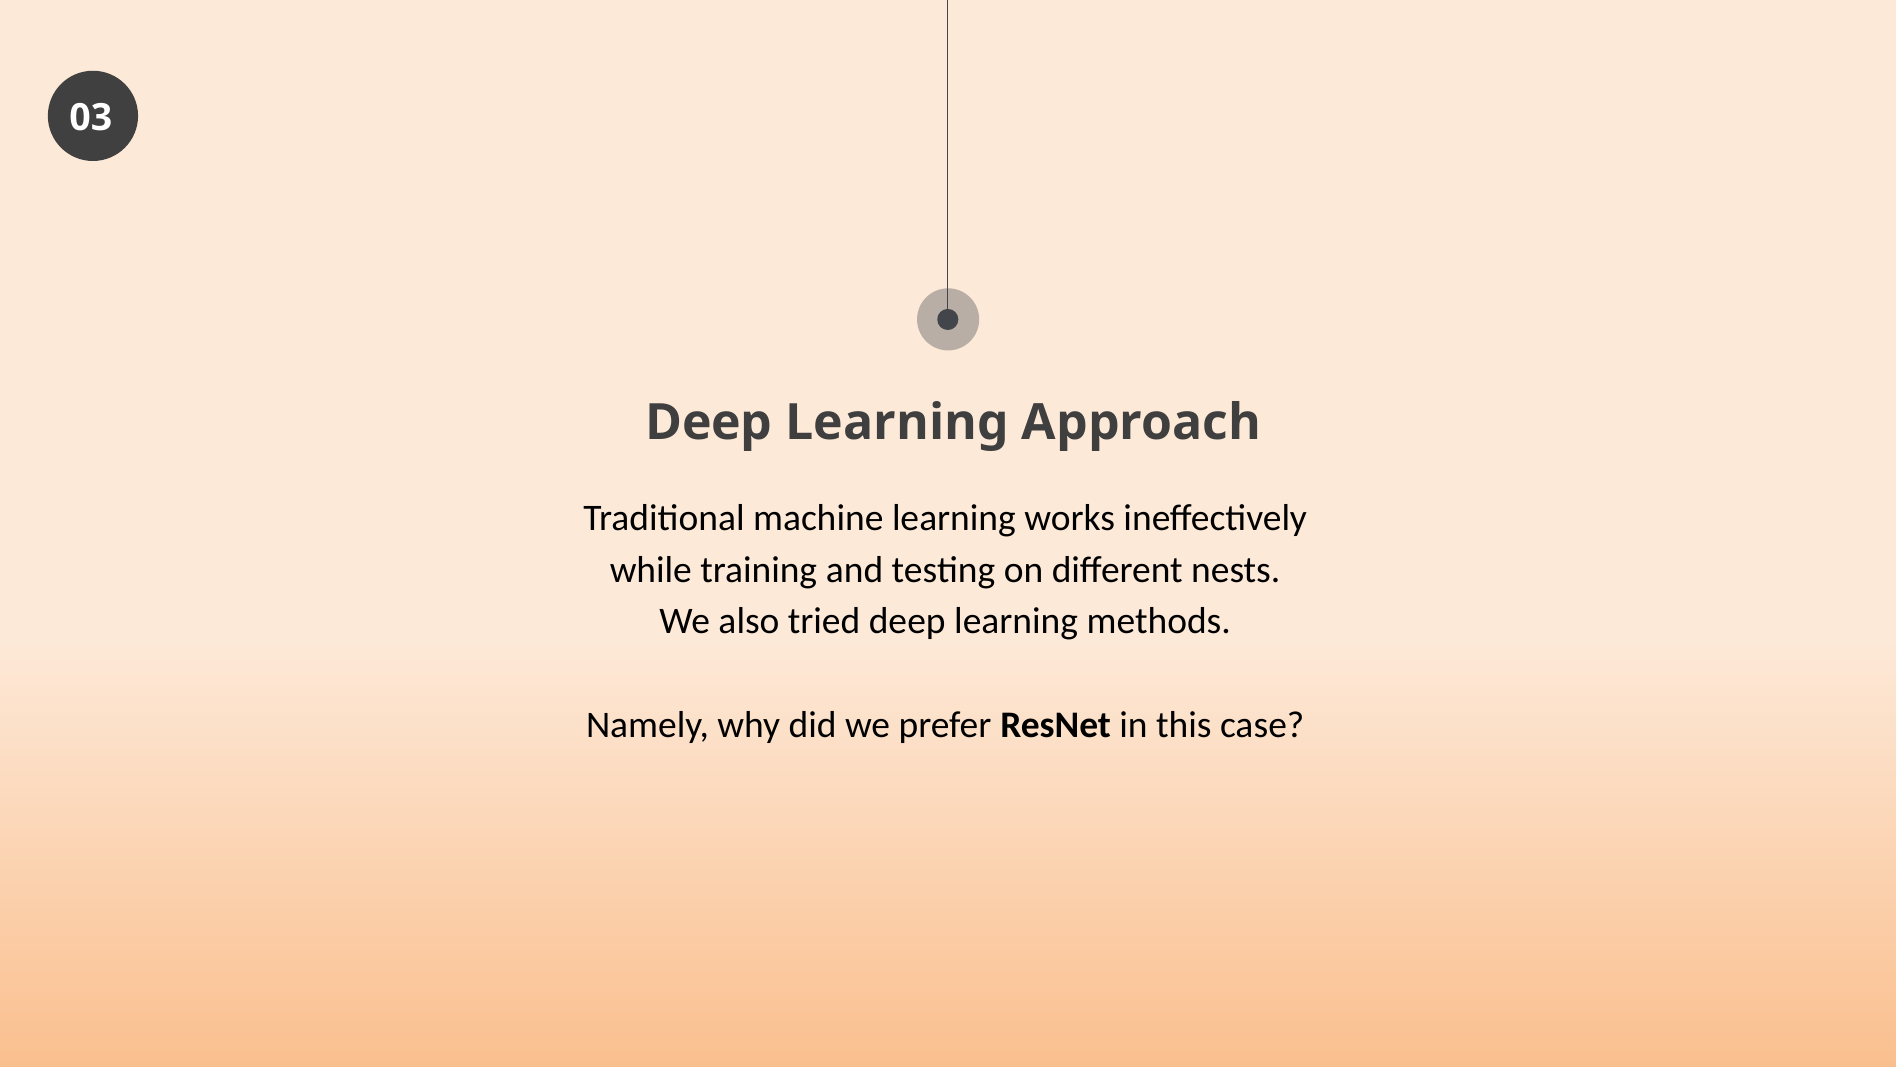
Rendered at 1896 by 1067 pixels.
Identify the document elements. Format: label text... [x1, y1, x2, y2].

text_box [47, 70, 139, 162]
text_box Deep Learning Approach [321, 369, 1585, 438]
text_box [937, 308, 959, 331]
text_box Traditional machine learning works ineffectively while training and testing on different nests. We also tried deep learning methods. Namely, why did we prefer ResNet in this case? [484, 471, 1411, 761]
text_box [917, 288, 980, 351]
